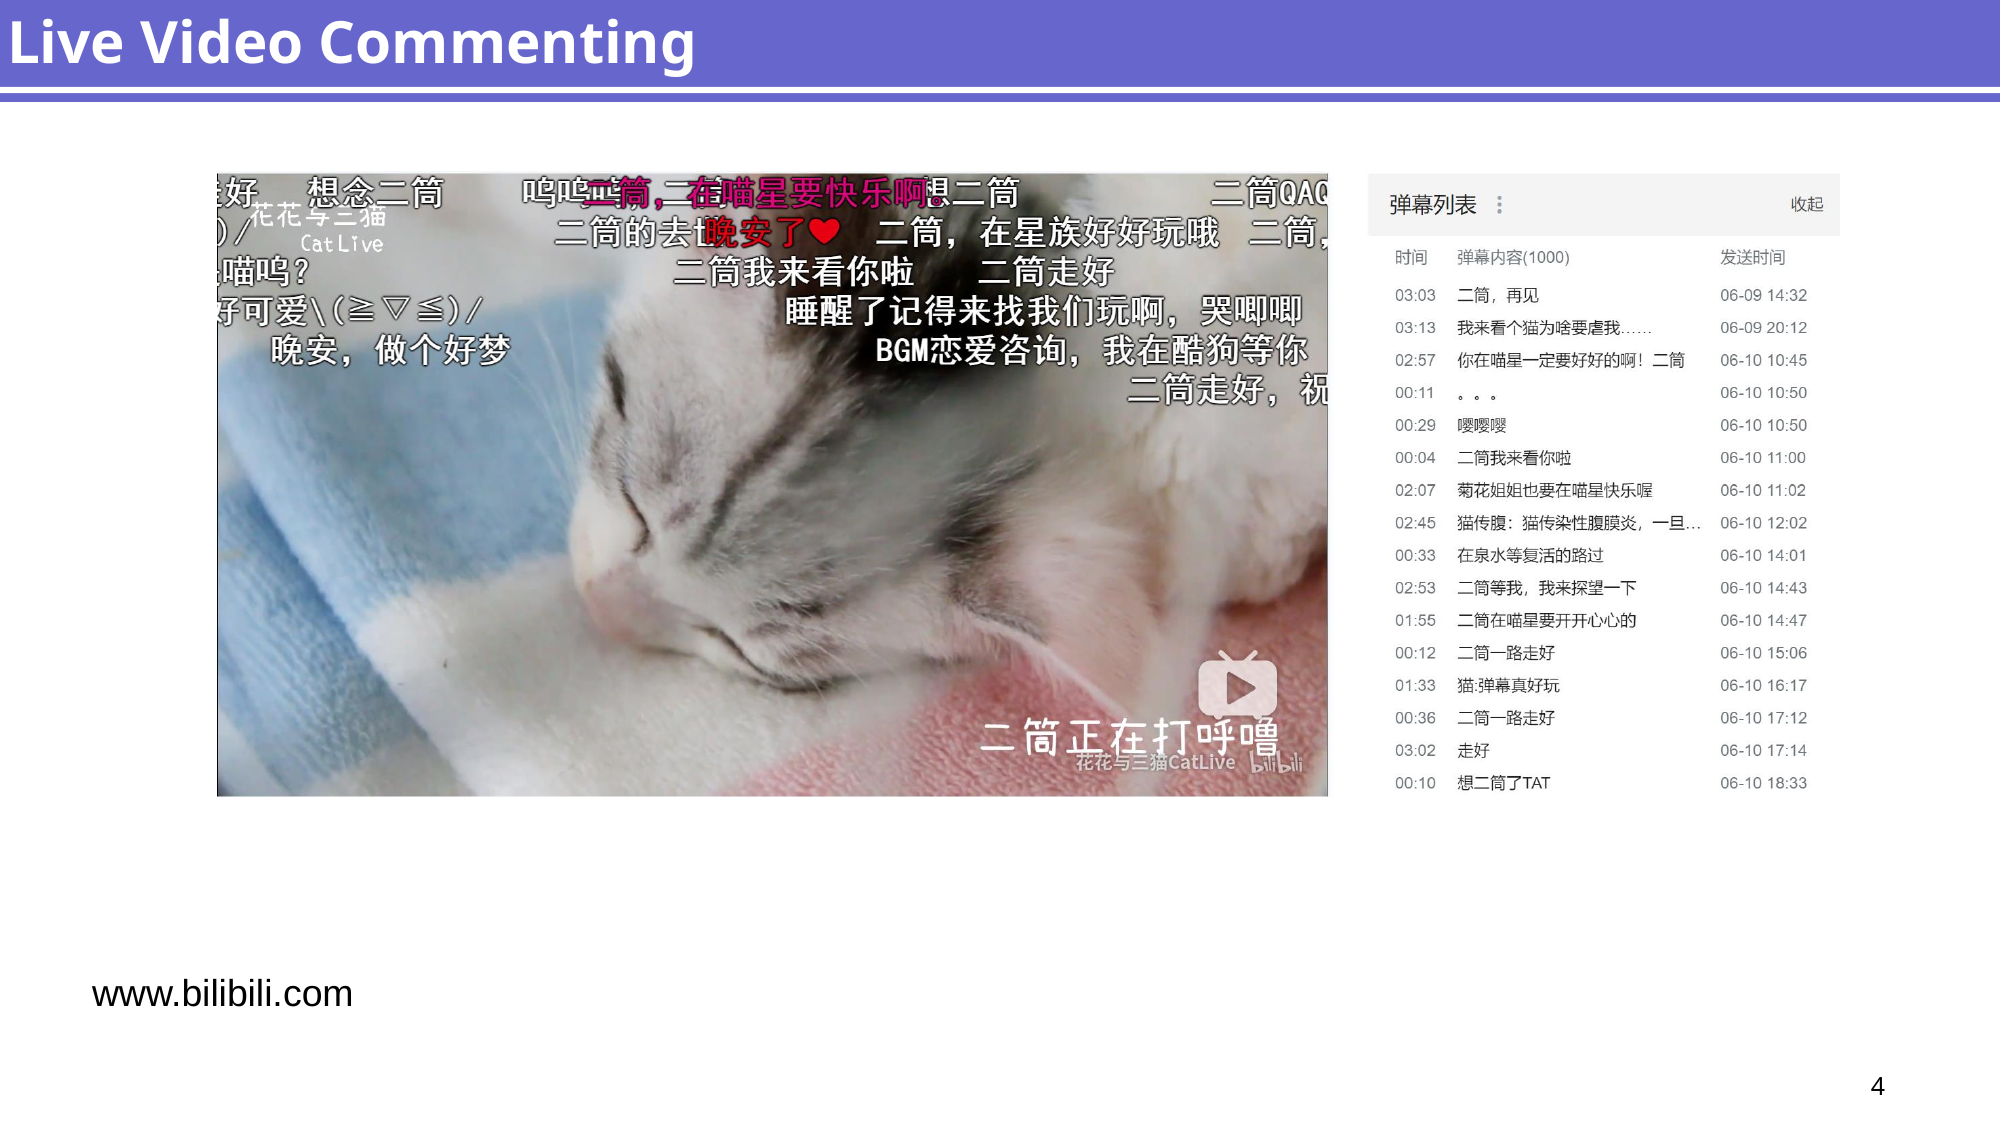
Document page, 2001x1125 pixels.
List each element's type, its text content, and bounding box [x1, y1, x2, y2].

slide_number 4 [1724, 1058, 1900, 1112]
picture [217, 170, 1840, 798]
text_box www.bilibili.com [77, 961, 513, 1021]
title Live Video Commenting [0, 7, 1746, 73]
